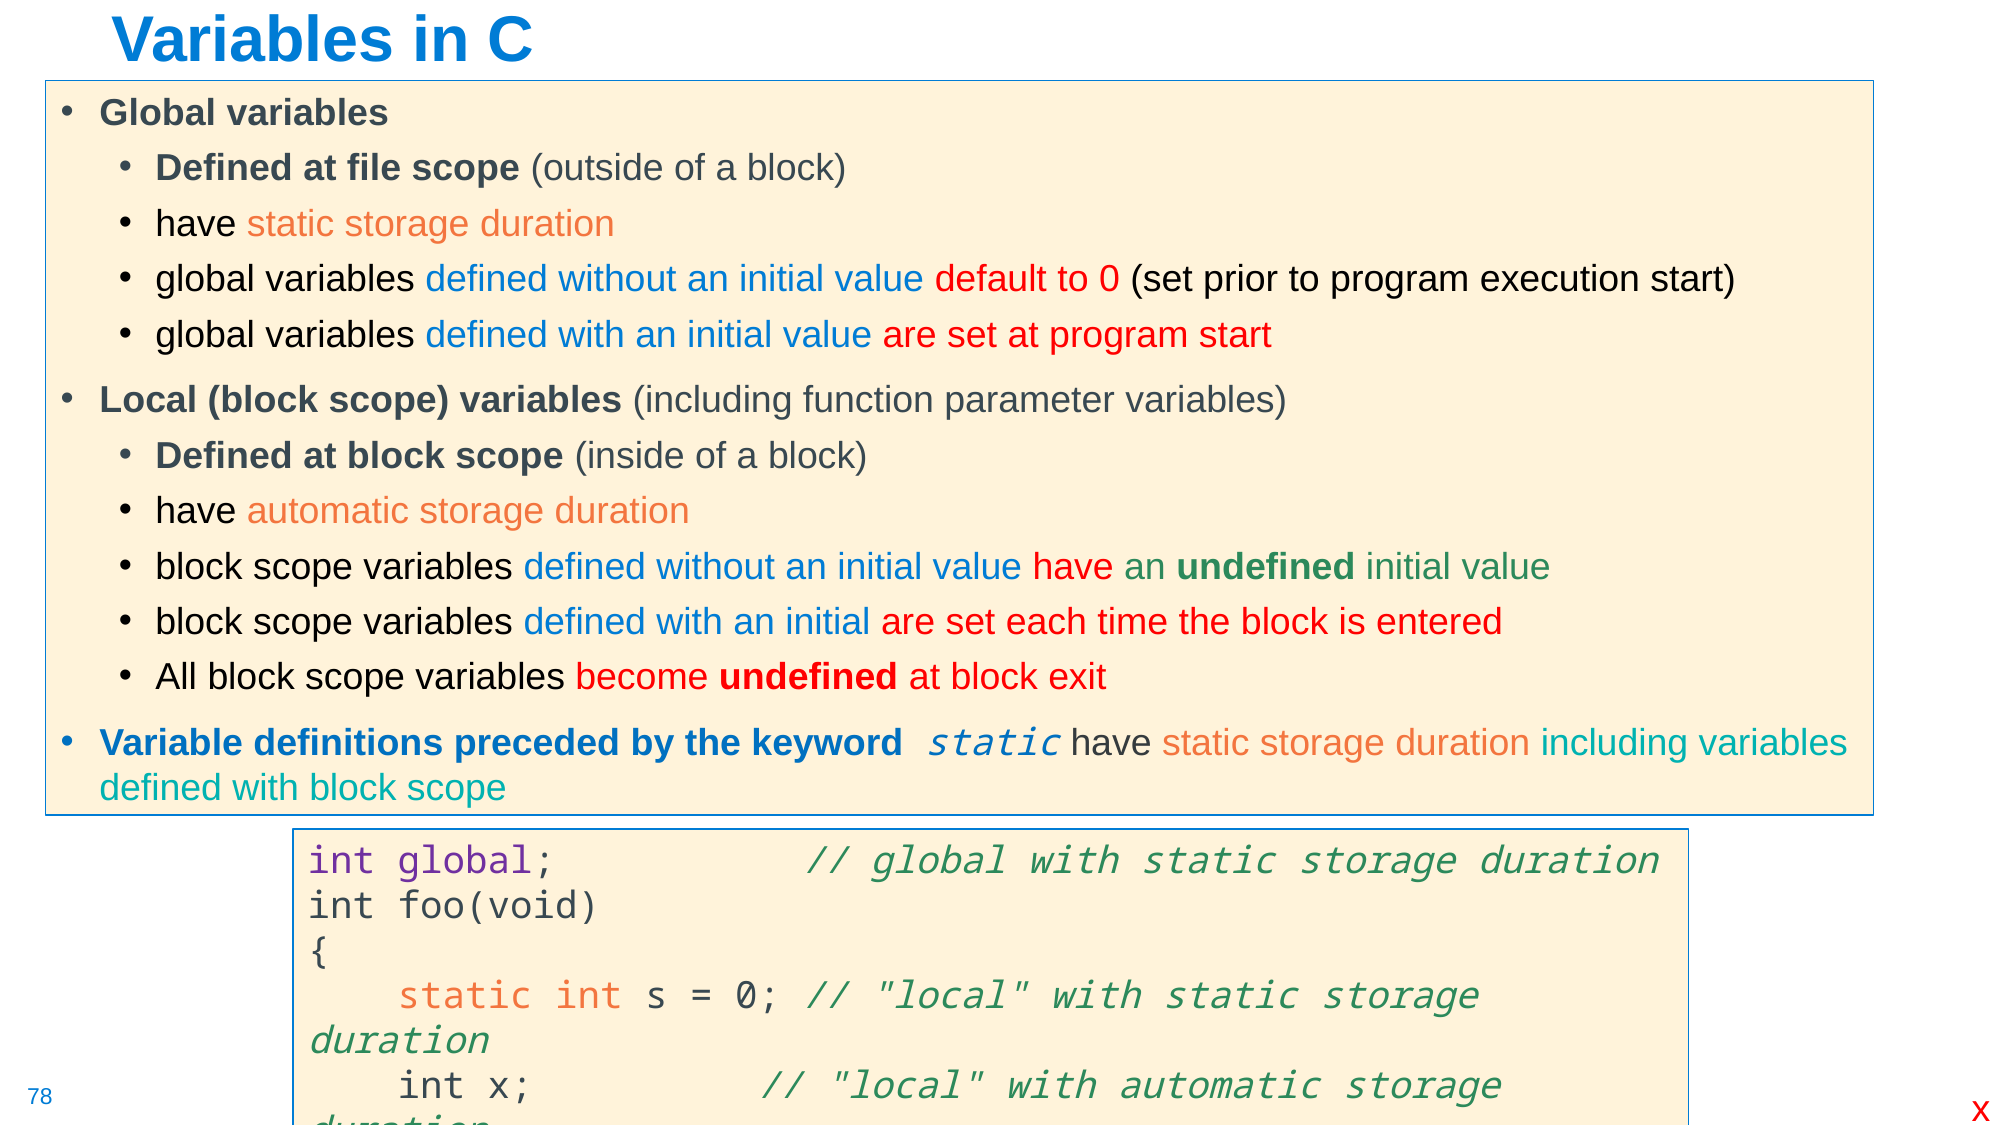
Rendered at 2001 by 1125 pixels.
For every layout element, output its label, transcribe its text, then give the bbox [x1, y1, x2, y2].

text_box x [1956, 1076, 2000, 1125]
list Global variables Defined at file scope (outside of a block) have static storage duration global variables defined without an initial value default to 0 (set prior to program execution start) global variables defined with an initial value are set at program start Local (block scope) variables (including function parameter variables) Defined at block scope (inside of a block) have automatic storage duration block scope variables defined without an initial value have an undefined initial value block scope variables defined with an initial are set each time the block is entered All block scope variables become undefined at block exit Variable definitions preceded by the keyword static have static storage duration including variables defined with block scope [45, 80, 1874, 815]
title Variables in C [96, 8, 1322, 80]
text_box int global; // global with static storage duration int foo(void) { static int s = 0; // "local" with static storage duration int x; // "local" with automatic storage duration } [292, 828, 1689, 1125]
